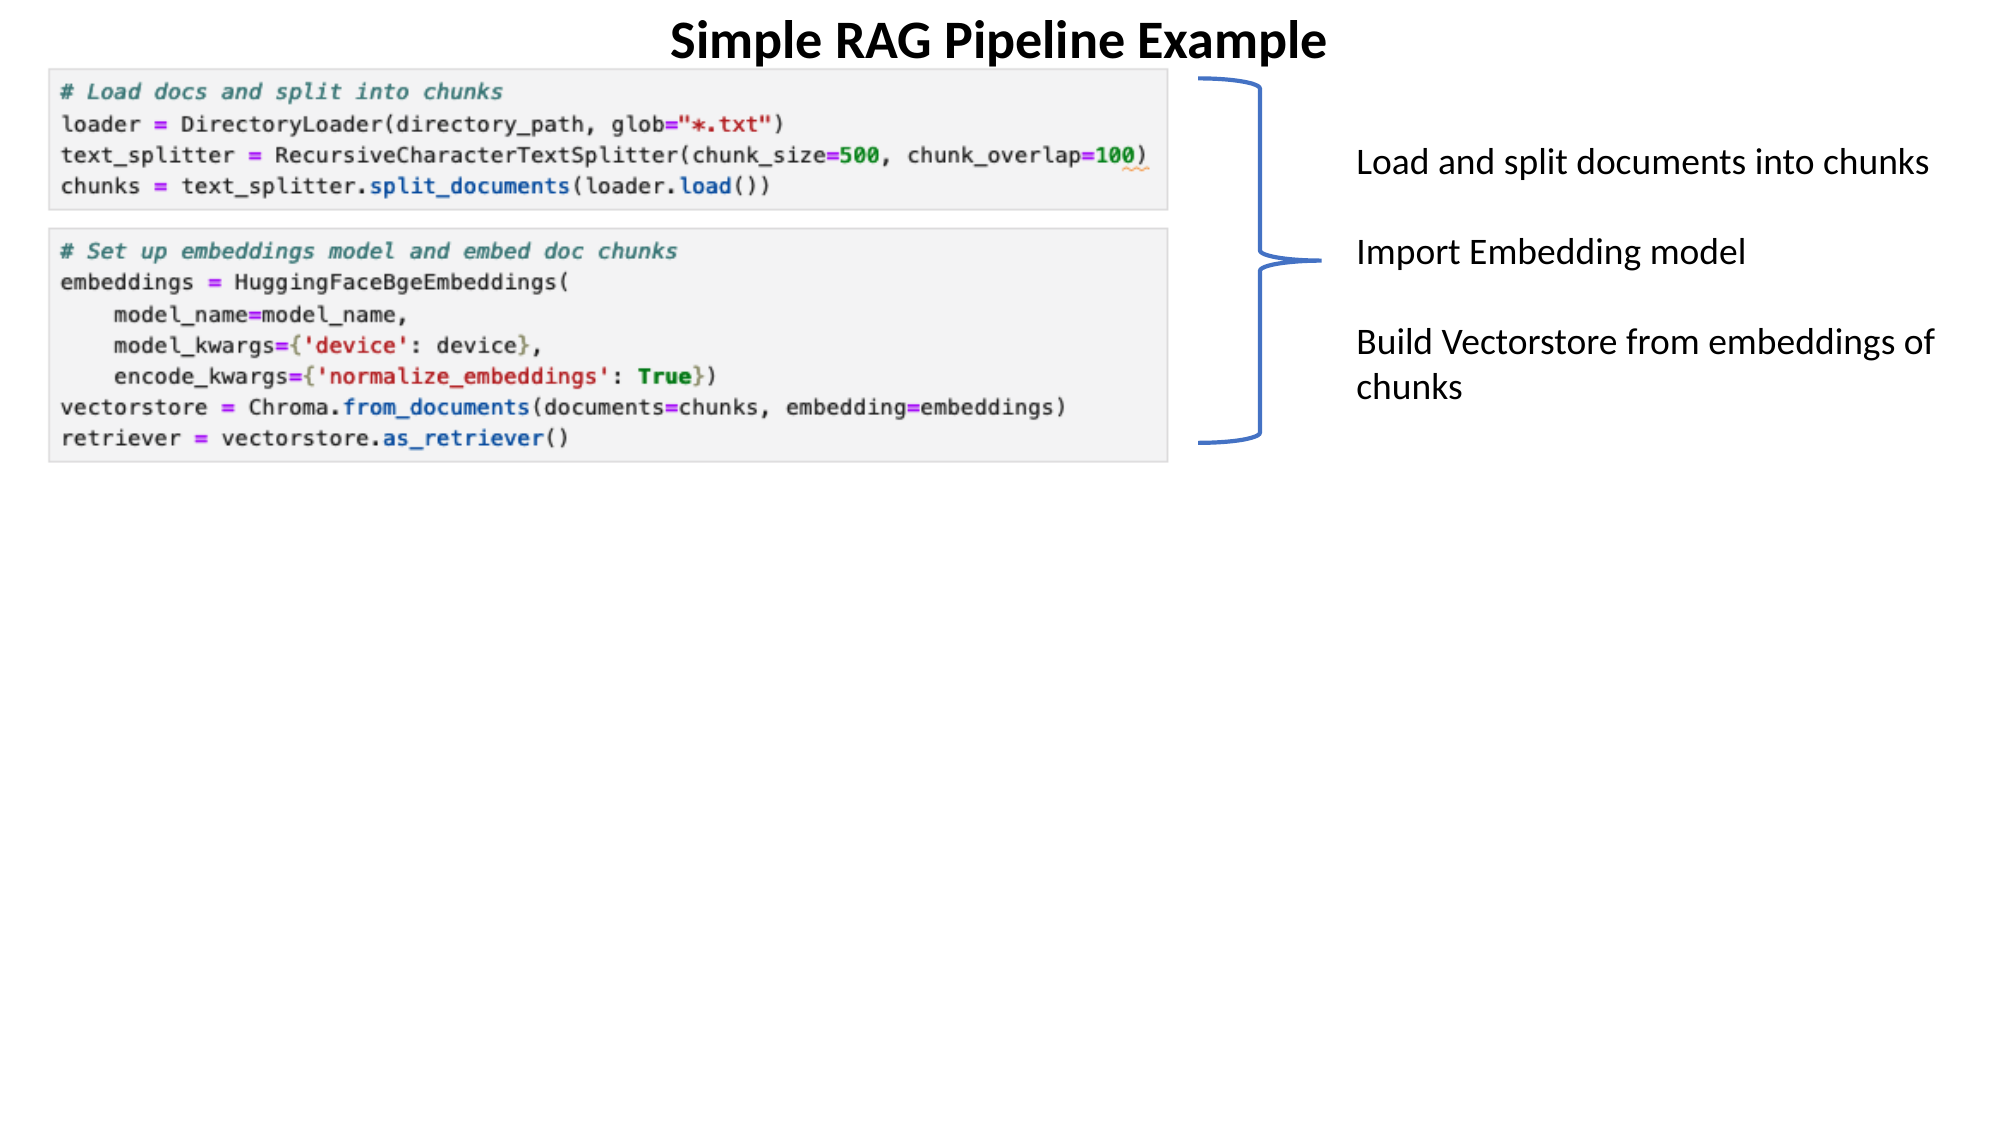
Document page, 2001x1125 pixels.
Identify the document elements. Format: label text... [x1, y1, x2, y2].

text_box Load and split documents into chunks Import Embedding model Build Vectorstore from embeddings of chunks [1341, 129, 1960, 415]
text_box [1198, 77, 1322, 444]
picture [40, 60, 1179, 469]
text_box Simple RAG Pipeline Example [655, 0, 1345, 78]
